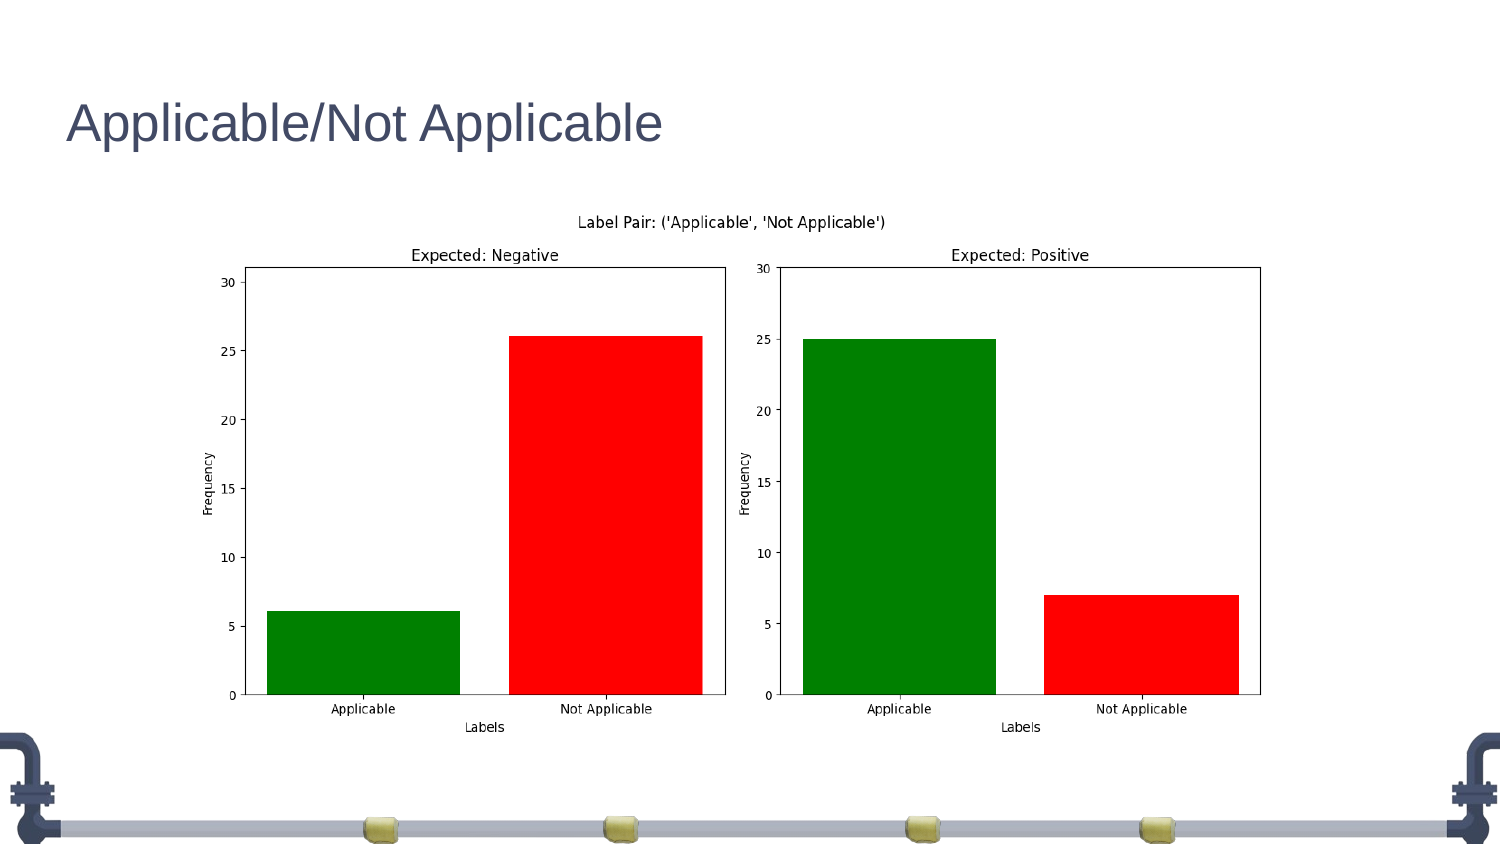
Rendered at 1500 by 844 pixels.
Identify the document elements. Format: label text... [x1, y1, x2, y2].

title Applicable/Not Applicable [51, 72, 1449, 167]
picture [0, 205, 1500, 844]
